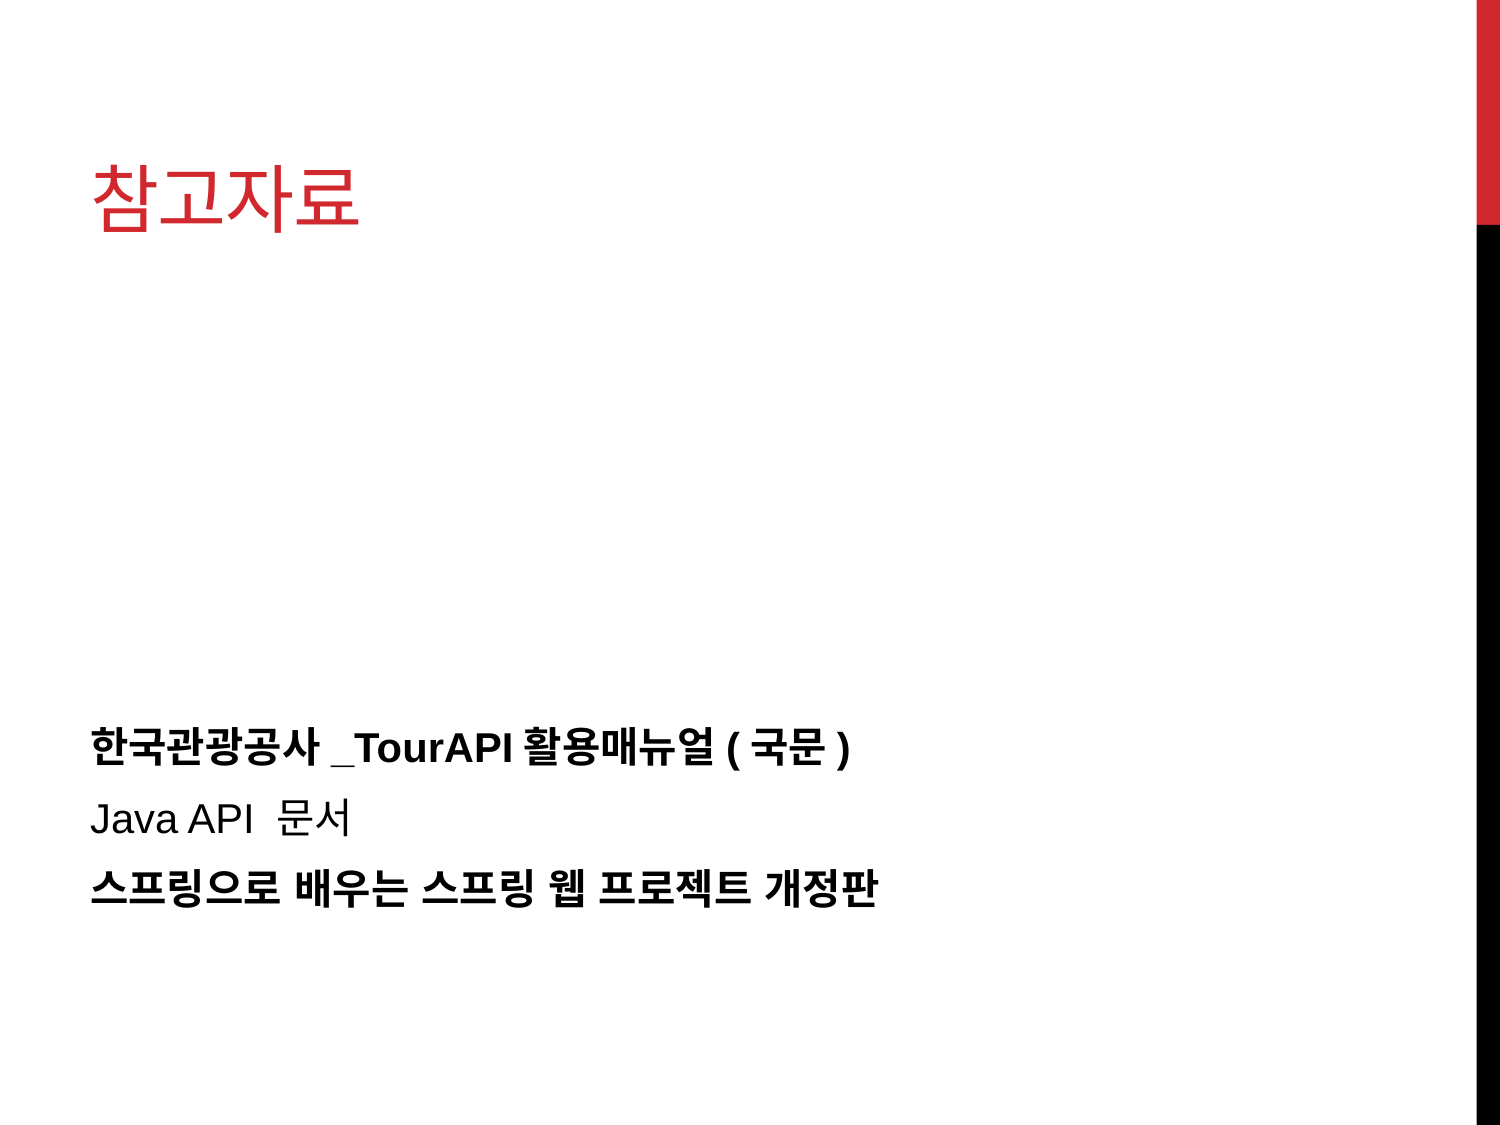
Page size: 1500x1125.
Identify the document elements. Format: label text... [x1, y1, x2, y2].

list 한국관광공사_TourAPI활용매뉴얼(국문) Java API 문서 스프링으로 배우는 스프링 웹 프로젝트 개정판 [75, 287, 1325, 1005]
title 참고자료 [75, 25, 1025, 250]
